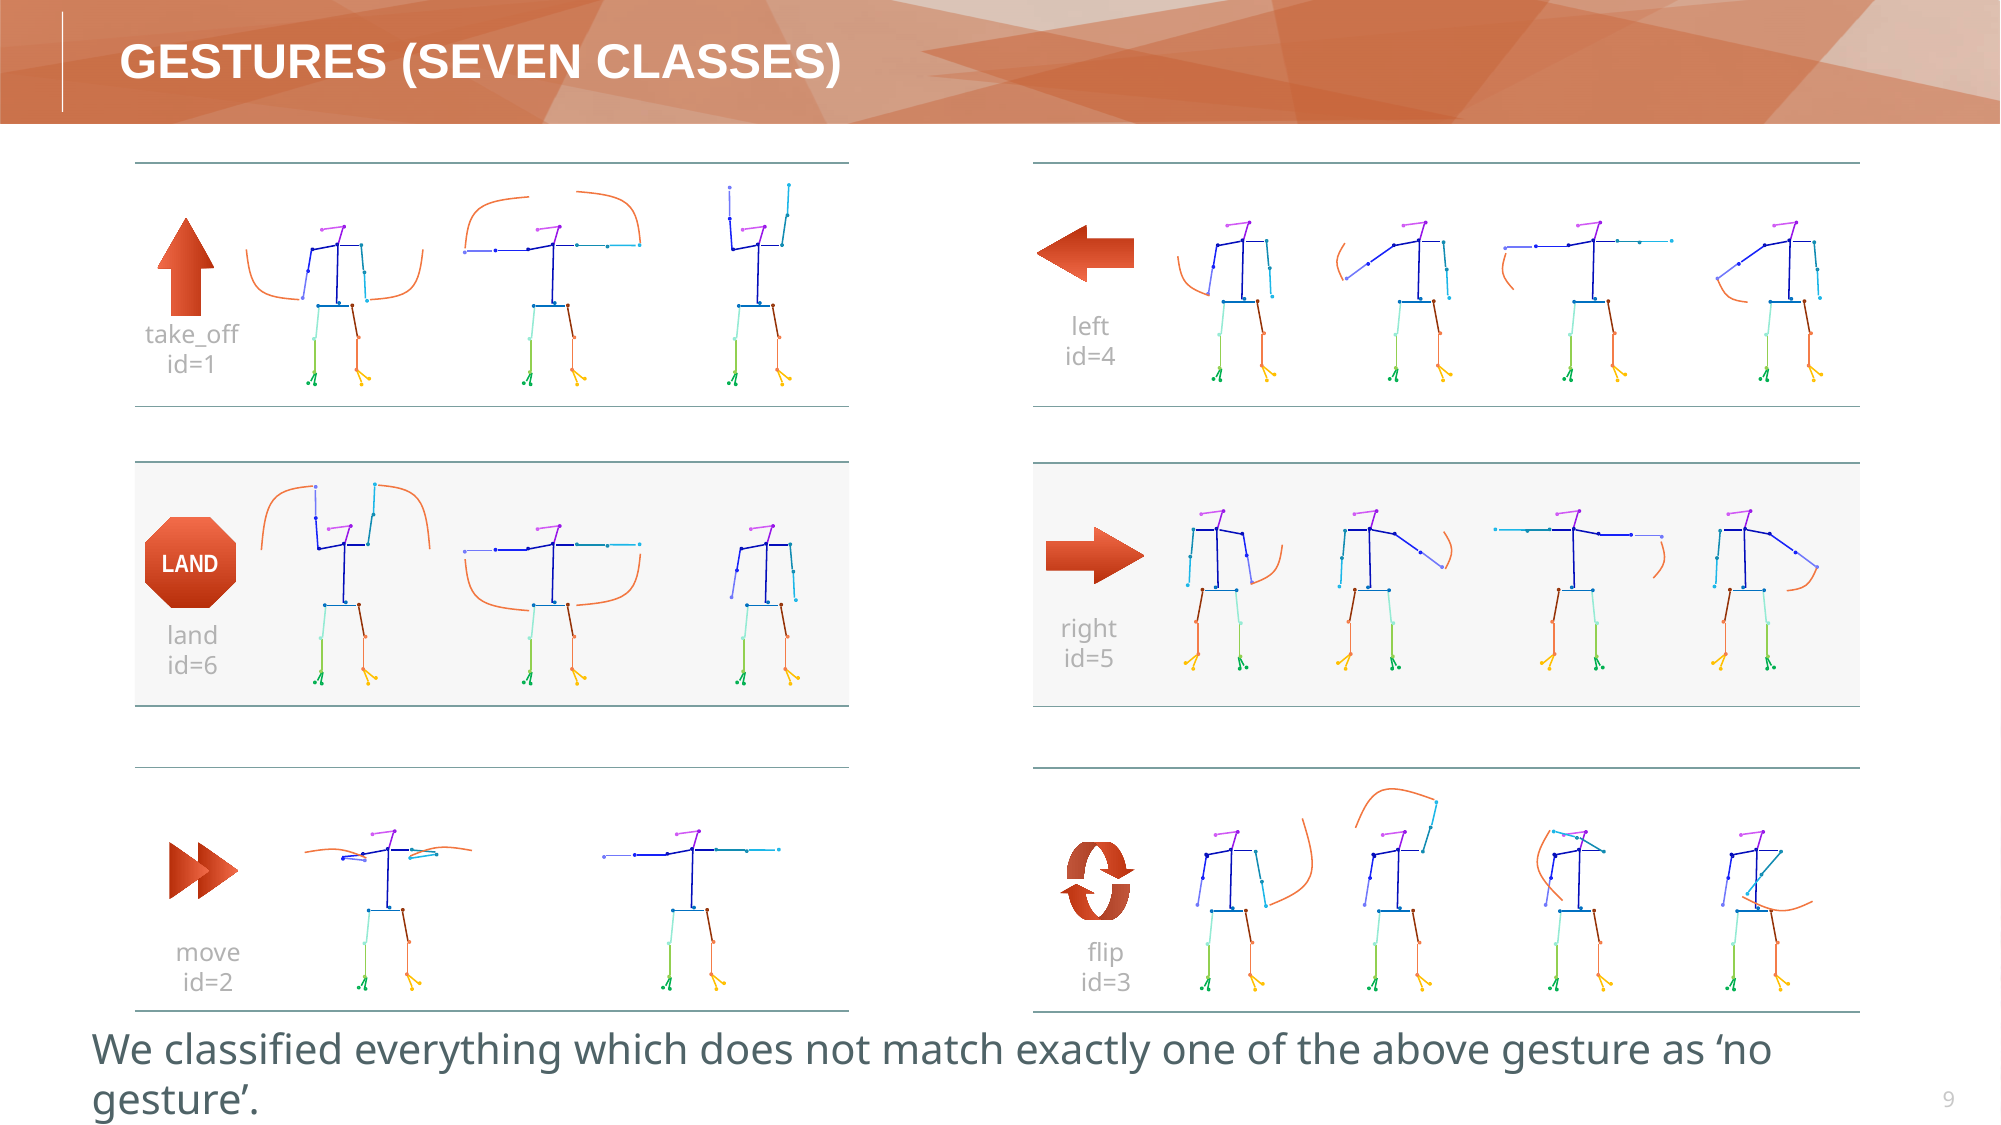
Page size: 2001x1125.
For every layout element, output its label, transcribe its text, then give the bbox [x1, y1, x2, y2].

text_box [364, 669, 375, 679]
text_box [1036, 224, 1135, 282]
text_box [1732, 977, 1736, 989]
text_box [1557, 912, 1561, 944]
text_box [670, 911, 674, 943]
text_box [766, 536, 772, 544]
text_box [1261, 882, 1266, 906]
text_box [1355, 788, 1435, 828]
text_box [1348, 263, 1367, 278]
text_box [1228, 222, 1248, 226]
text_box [1770, 912, 1777, 943]
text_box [1370, 245, 1394, 263]
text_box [1713, 654, 1725, 664]
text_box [1338, 654, 1350, 664]
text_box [692, 841, 698, 849]
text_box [524, 550, 551, 604]
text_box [364, 849, 385, 855]
text_box right id=5 [1040, 612, 1138, 673]
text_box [553, 536, 559, 544]
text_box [1395, 368, 1399, 380]
text_box [1046, 527, 1145, 585]
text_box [360, 245, 364, 271]
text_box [780, 606, 787, 637]
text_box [1732, 850, 1754, 855]
text_box left id=4 [1042, 310, 1139, 371]
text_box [1381, 529, 1394, 535]
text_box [1255, 851, 1261, 880]
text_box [1555, 850, 1574, 855]
text_box [465, 559, 528, 611]
text_box [157, 218, 215, 317]
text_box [1374, 977, 1378, 989]
text_box [1336, 243, 1345, 279]
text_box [322, 606, 326, 638]
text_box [1251, 975, 1262, 985]
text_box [1353, 509, 1378, 531]
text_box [1504, 531, 1546, 537]
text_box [529, 671, 533, 684]
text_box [1770, 534, 1794, 551]
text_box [1374, 850, 1395, 855]
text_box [411, 854, 435, 859]
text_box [1419, 232, 1425, 240]
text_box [1197, 879, 1203, 906]
text_box [1177, 256, 1203, 294]
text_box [745, 606, 785, 647]
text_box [1245, 912, 1252, 943]
text_box flip id=3 [1040, 935, 1172, 997]
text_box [313, 372, 317, 384]
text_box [324, 544, 342, 550]
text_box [1217, 831, 1237, 835]
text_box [1235, 591, 1240, 623]
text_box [712, 974, 723, 984]
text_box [323, 606, 363, 647]
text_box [678, 830, 698, 834]
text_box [1753, 529, 1769, 535]
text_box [1208, 268, 1213, 295]
text_box [134, 469, 850, 705]
text_box [1033, 470, 1860, 706]
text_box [1202, 857, 1207, 879]
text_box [1412, 912, 1419, 943]
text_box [1219, 539, 1253, 590]
text_box LAND [144, 516, 236, 608]
text_box [1763, 898, 1813, 911]
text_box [1439, 366, 1450, 375]
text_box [367, 515, 373, 545]
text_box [1717, 530, 1721, 556]
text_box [1555, 831, 1576, 837]
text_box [1351, 591, 1391, 631]
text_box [744, 226, 764, 230]
text_box [434, 847, 472, 854]
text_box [1746, 539, 1811, 590]
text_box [402, 911, 409, 942]
text_box [1720, 286, 1748, 303]
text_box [1593, 912, 1600, 943]
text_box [529, 245, 550, 250]
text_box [408, 974, 419, 984]
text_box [744, 606, 749, 638]
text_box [736, 307, 740, 339]
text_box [1197, 591, 1203, 622]
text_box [668, 977, 672, 989]
text_box [197, 842, 239, 900]
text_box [1218, 241, 1240, 246]
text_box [1390, 656, 1394, 669]
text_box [1422, 827, 1431, 853]
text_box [1555, 509, 1581, 529]
text_box [1653, 541, 1665, 579]
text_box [1058, 842, 1137, 921]
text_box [731, 571, 737, 598]
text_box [1569, 241, 1591, 246]
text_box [315, 307, 320, 339]
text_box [737, 245, 755, 250]
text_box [554, 546, 569, 601]
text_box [1369, 857, 1374, 879]
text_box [1734, 912, 1739, 944]
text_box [323, 226, 343, 230]
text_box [1364, 879, 1370, 906]
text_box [529, 372, 533, 384]
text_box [1582, 529, 1598, 535]
text_box [1256, 544, 1283, 583]
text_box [1550, 531, 1572, 590]
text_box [1257, 302, 1264, 333]
text_box [169, 842, 210, 900]
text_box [1431, 804, 1437, 826]
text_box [742, 544, 764, 550]
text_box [1421, 552, 1441, 567]
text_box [1726, 591, 1766, 631]
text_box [411, 849, 436, 853]
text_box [343, 857, 364, 861]
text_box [345, 492, 377, 604]
text_box land id=6 [125, 619, 260, 680]
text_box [1727, 857, 1732, 879]
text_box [781, 216, 787, 246]
text_box [465, 196, 530, 249]
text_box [1545, 879, 1551, 906]
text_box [388, 841, 394, 849]
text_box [1613, 366, 1625, 375]
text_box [1342, 530, 1346, 556]
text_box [706, 911, 713, 942]
text_box [1270, 818, 1313, 905]
title GESTURES (Seven CLASSES) [104, 22, 1970, 101]
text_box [1607, 302, 1614, 333]
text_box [1579, 837, 1604, 853]
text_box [1384, 831, 1404, 835]
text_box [786, 669, 798, 679]
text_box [1765, 241, 1787, 246]
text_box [1594, 656, 1598, 669]
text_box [1371, 539, 1441, 590]
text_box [1599, 975, 1610, 985]
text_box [752, 525, 772, 529]
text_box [1724, 591, 1731, 622]
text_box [1433, 302, 1440, 333]
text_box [1553, 591, 1560, 622]
text_box [1502, 253, 1514, 290]
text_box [1726, 509, 1752, 529]
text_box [1762, 591, 1767, 623]
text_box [1349, 591, 1356, 622]
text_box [1405, 222, 1425, 226]
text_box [1185, 531, 1216, 590]
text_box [1220, 303, 1225, 335]
text_box [576, 191, 641, 244]
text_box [567, 307, 574, 337]
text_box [1199, 509, 1225, 531]
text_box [1767, 303, 1772, 335]
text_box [531, 606, 535, 638]
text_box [1376, 912, 1380, 944]
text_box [573, 370, 584, 379]
text_box [1537, 830, 1554, 880]
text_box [1207, 850, 1228, 855]
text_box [1186, 654, 1198, 664]
text_box We classified everything which does not match exactly one of the above gesture as ‘no gesture’. [91, 1048, 1886, 1098]
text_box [1555, 591, 1595, 630]
text_box [261, 486, 313, 551]
text_box [1786, 573, 1815, 591]
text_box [1748, 876, 1761, 893]
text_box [1579, 222, 1599, 226]
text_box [728, 554, 765, 604]
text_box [1575, 535, 1602, 590]
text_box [742, 671, 746, 684]
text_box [1809, 366, 1821, 375]
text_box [1542, 654, 1554, 664]
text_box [1212, 245, 1217, 268]
text_box move id=2 [154, 935, 262, 997]
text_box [758, 237, 764, 244]
text_box take_off id=1 [130, 318, 254, 379]
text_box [1775, 222, 1795, 226]
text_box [1550, 857, 1555, 879]
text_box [539, 525, 559, 529]
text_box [1207, 977, 1211, 989]
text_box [1591, 591, 1596, 623]
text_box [364, 977, 368, 989]
text_box [246, 249, 297, 300]
text_box [304, 849, 354, 856]
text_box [315, 520, 319, 551]
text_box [1803, 302, 1810, 333]
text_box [778, 370, 789, 379]
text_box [729, 220, 733, 251]
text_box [369, 490, 373, 515]
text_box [1227, 529, 1242, 535]
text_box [312, 523, 343, 604]
text_box [1555, 880, 1563, 901]
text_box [1716, 512, 1743, 590]
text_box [1813, 242, 1817, 268]
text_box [1395, 241, 1416, 246]
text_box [1594, 230, 1600, 240]
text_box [1398, 841, 1404, 850]
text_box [1262, 366, 1274, 375]
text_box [1761, 851, 1782, 875]
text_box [531, 307, 535, 339]
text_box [366, 911, 370, 943]
text_box [1443, 531, 1452, 569]
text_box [1742, 831, 1762, 835]
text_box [1569, 368, 1573, 380]
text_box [1796, 552, 1816, 567]
text_box [370, 249, 423, 300]
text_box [1209, 912, 1213, 944]
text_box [307, 250, 312, 272]
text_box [1765, 656, 1769, 669]
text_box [1790, 231, 1796, 240]
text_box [1387, 591, 1392, 623]
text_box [374, 830, 394, 834]
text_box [1231, 842, 1237, 850]
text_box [1418, 975, 1429, 985]
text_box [357, 370, 369, 379]
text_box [351, 307, 358, 337]
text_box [1718, 263, 1738, 278]
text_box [768, 546, 796, 601]
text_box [529, 544, 551, 550]
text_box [1247, 556, 1252, 583]
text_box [668, 849, 689, 855]
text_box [1741, 245, 1764, 263]
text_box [338, 236, 344, 244]
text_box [1571, 303, 1576, 335]
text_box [539, 226, 559, 230]
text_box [1395, 534, 1419, 551]
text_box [1199, 591, 1239, 631]
text_box [576, 553, 641, 606]
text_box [1343, 531, 1368, 590]
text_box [1337, 534, 1342, 585]
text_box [541, 606, 572, 647]
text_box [1397, 303, 1401, 335]
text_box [320, 671, 324, 684]
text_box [358, 606, 365, 637]
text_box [1722, 879, 1728, 906]
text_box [734, 372, 738, 384]
text_box [378, 485, 430, 550]
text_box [330, 525, 350, 529]
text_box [302, 272, 308, 299]
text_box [789, 544, 793, 570]
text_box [313, 245, 335, 250]
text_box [736, 549, 741, 571]
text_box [553, 237, 559, 244]
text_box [1757, 841, 1763, 850]
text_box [1243, 534, 1248, 556]
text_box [1555, 977, 1559, 989]
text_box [1243, 231, 1249, 240]
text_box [567, 606, 574, 637]
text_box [1776, 975, 1788, 985]
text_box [344, 536, 350, 544]
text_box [772, 307, 779, 337]
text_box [573, 669, 584, 679]
slide_number 9 [1488, 1088, 1955, 1112]
